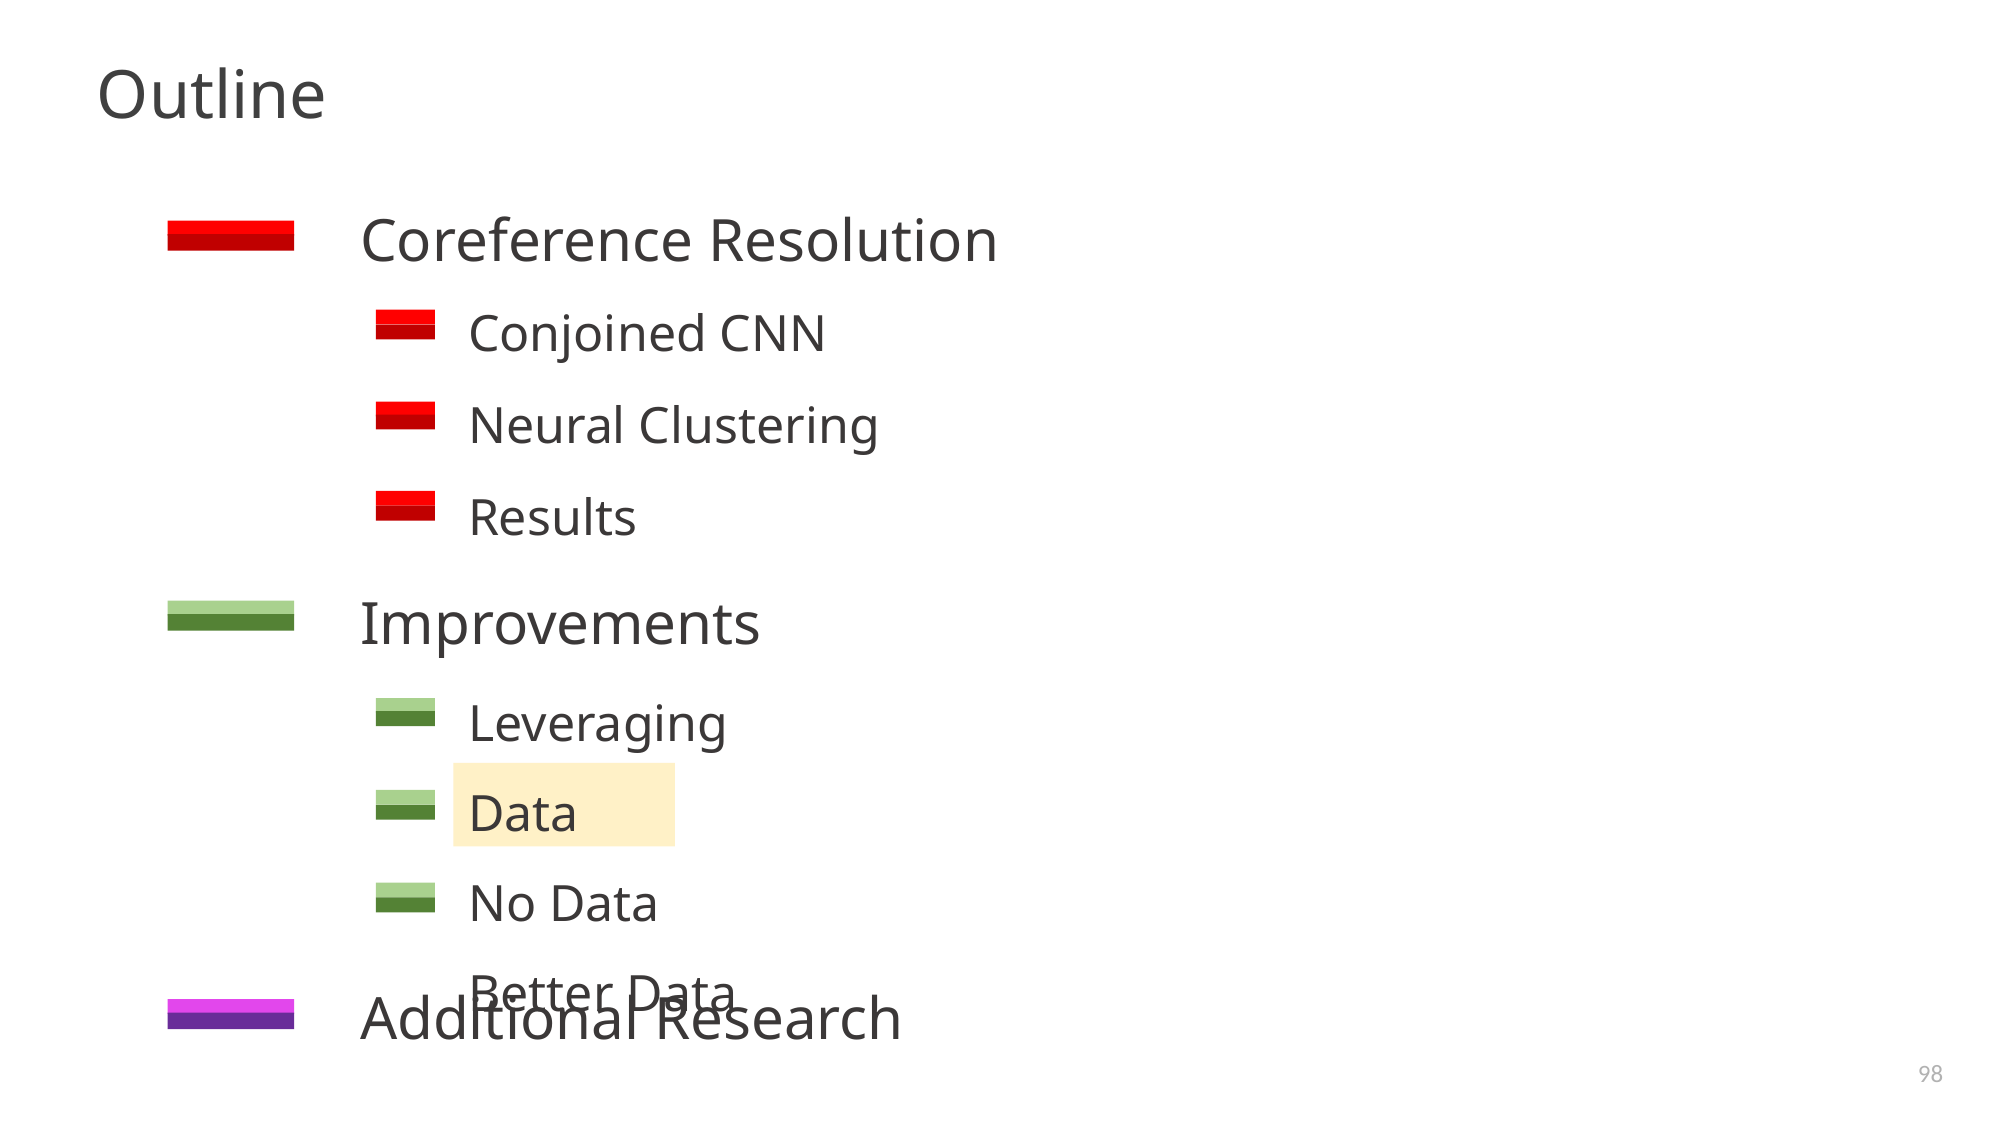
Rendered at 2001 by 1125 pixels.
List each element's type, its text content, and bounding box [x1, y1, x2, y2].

text_box [167, 613, 295, 632]
text_box Conjoined CNN Neural Clustering Results [453, 264, 1057, 554]
text_box [375, 896, 436, 913]
text_box [167, 998, 295, 1012]
text_box Coreference Resolution [345, 188, 1145, 303]
text_box [167, 233, 295, 252]
text_box Outline [82, 44, 808, 140]
text_box [167, 1012, 295, 1030]
text_box [375, 323, 436, 340]
text_box [375, 710, 436, 727]
text_box [167, 220, 295, 233]
text_box [375, 414, 436, 430]
text_box [375, 309, 436, 323]
text_box [375, 490, 436, 505]
text_box [167, 600, 295, 613]
text_box Leveraging Data No Data Better Data [453, 654, 867, 1030]
slide_number 98 [1508, 1042, 1959, 1103]
text_box [375, 505, 436, 522]
text_box Additional Research [345, 966, 1023, 1082]
text_box [375, 400, 436, 414]
text_box [375, 789, 436, 804]
text_box [375, 804, 436, 821]
text_box [375, 697, 436, 710]
text_box Improvements [345, 571, 803, 687]
text_box [375, 882, 436, 896]
